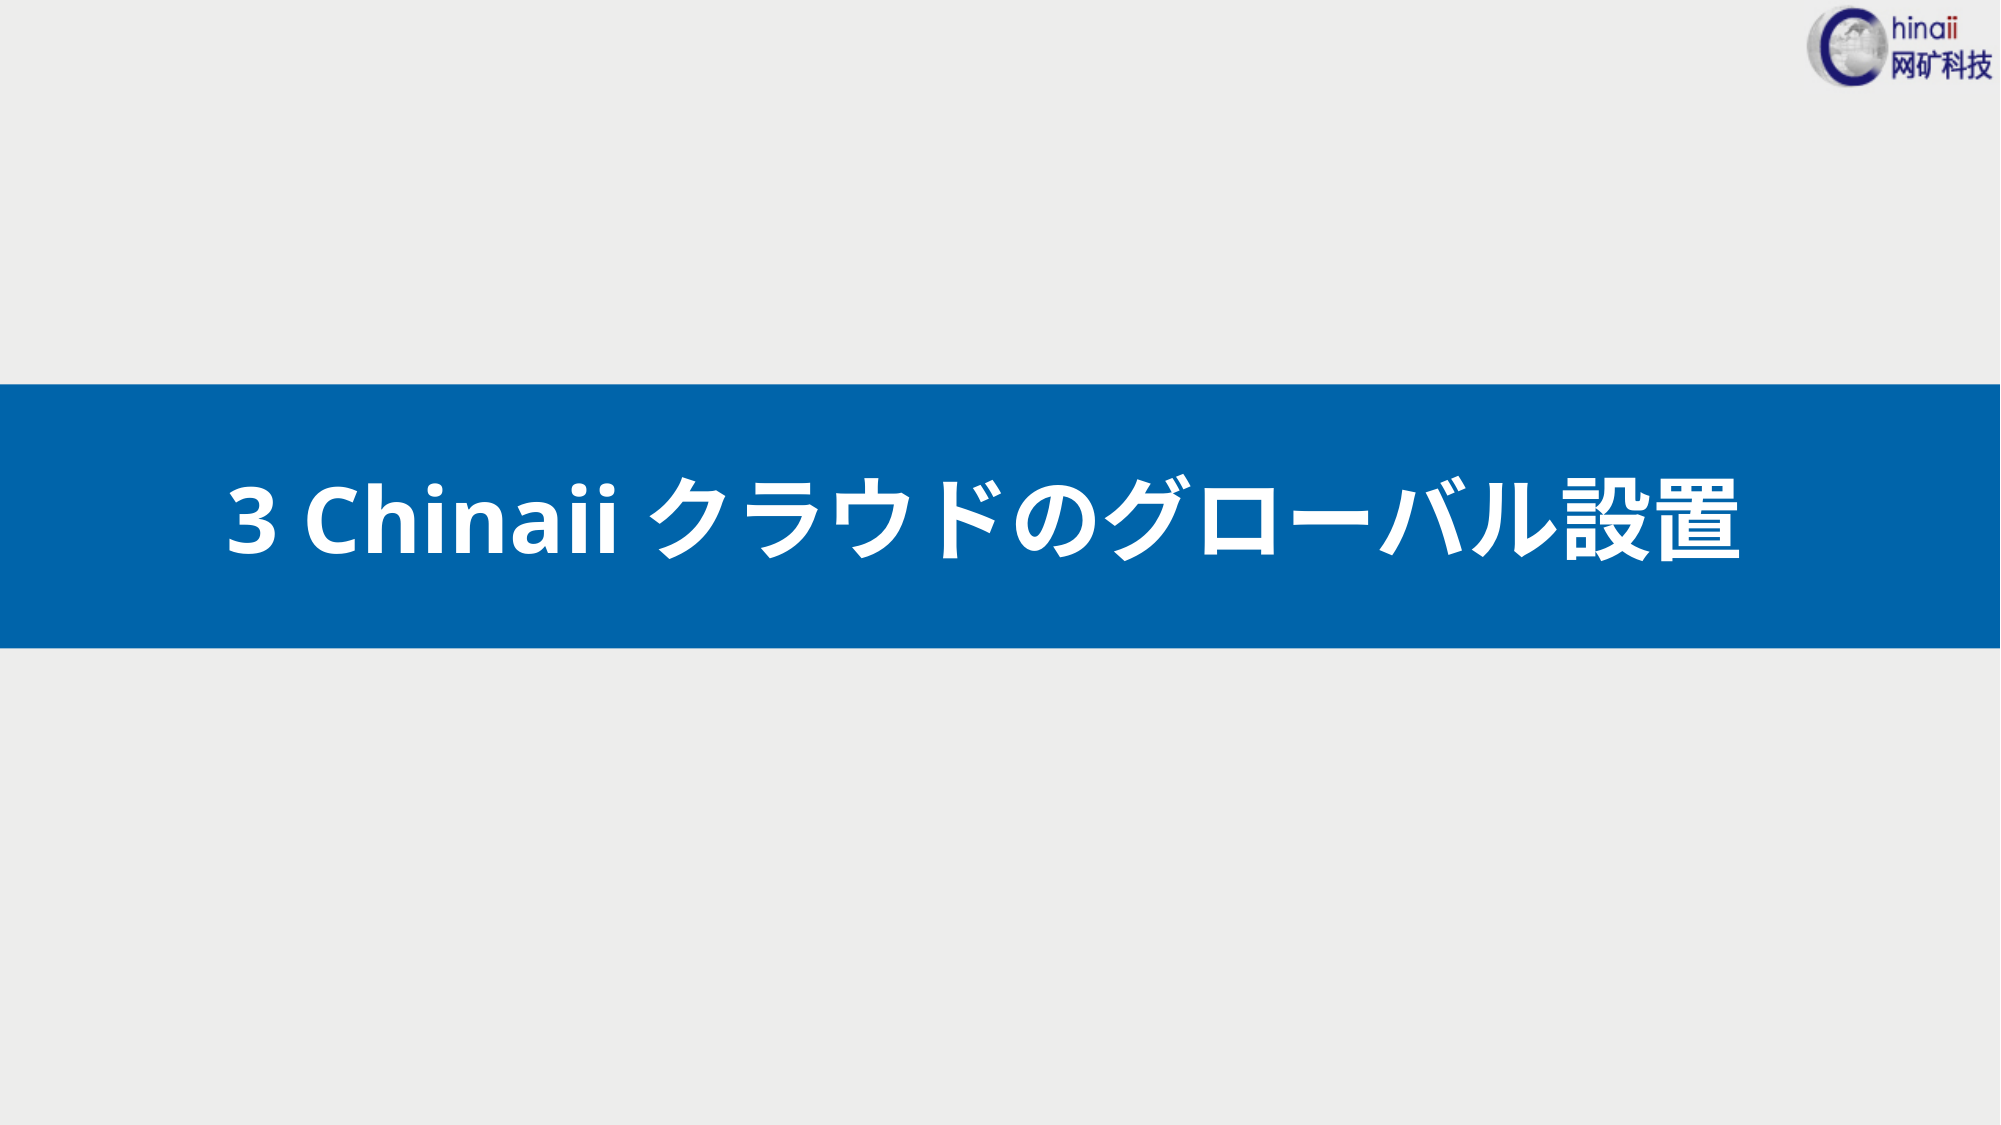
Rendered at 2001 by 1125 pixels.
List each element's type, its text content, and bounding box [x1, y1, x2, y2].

text_box [0, 0, 2000, 383]
picture [1804, 0, 2000, 94]
text_box [0, 650, 2000, 1125]
text_box 3 Chinaiiクラウドのグローバル設置 [0, 383, 2000, 650]
